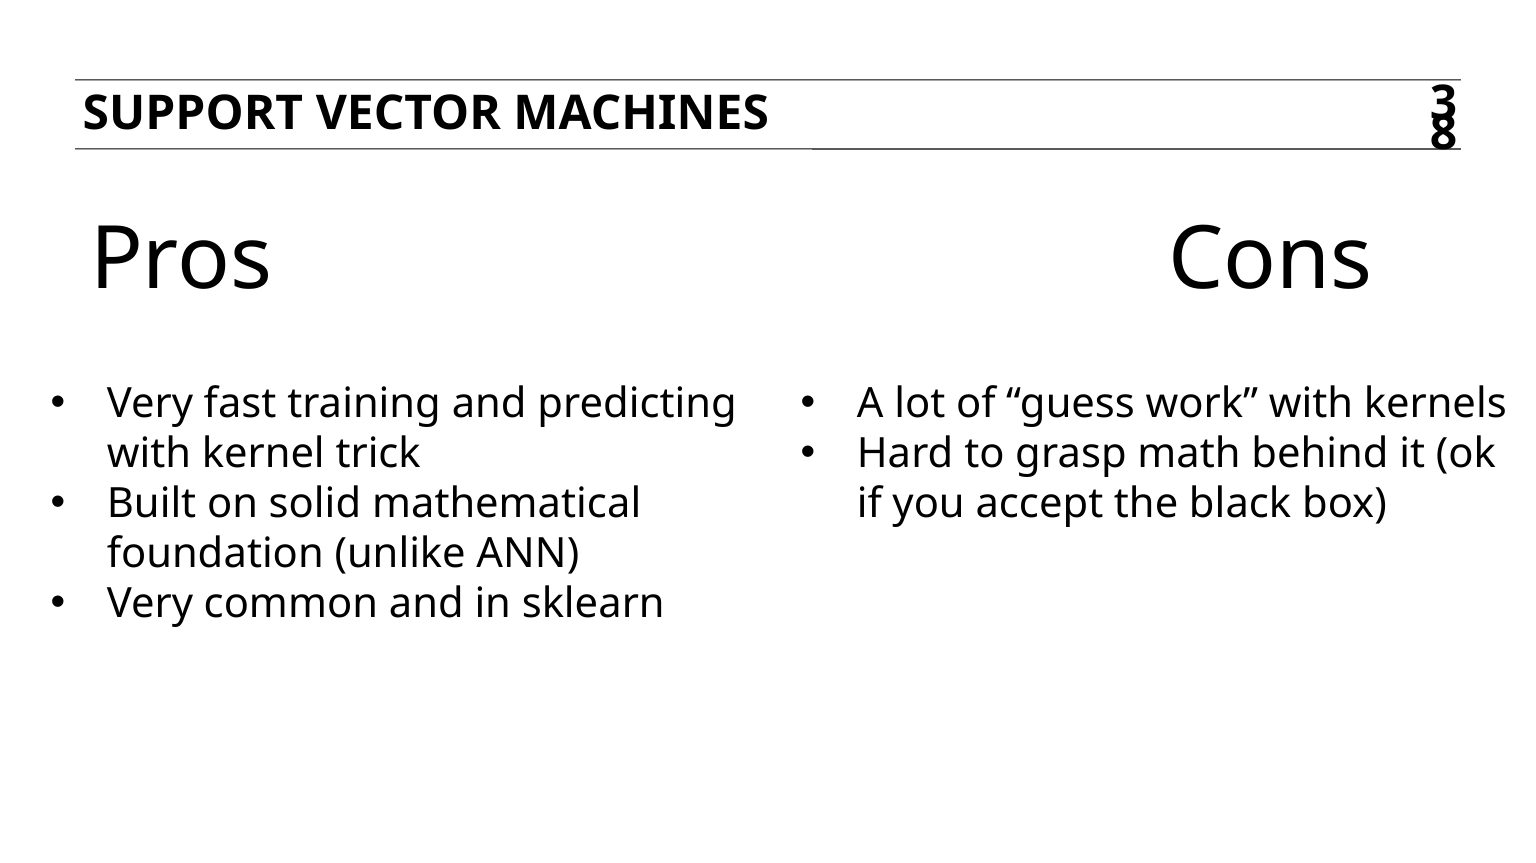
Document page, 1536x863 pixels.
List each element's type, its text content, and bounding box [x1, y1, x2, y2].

text_box A lot of “guess work” with kernels Hard to grasp math behind it (ok if you accept the black box) [785, 368, 1536, 584]
text_box Very fast training and predicting with kernel trick Built on solid mathematical foundation (unlike ANN) Very common and in sklearn [35, 368, 786, 684]
text_box Cons [1153, 193, 1388, 314]
slide_number 38 [1419, 86, 1461, 138]
list Support Vector Machines [67, 81, 1118, 132]
text_box [298, 193, 1226, 315]
text_box Pros [75, 193, 288, 314]
